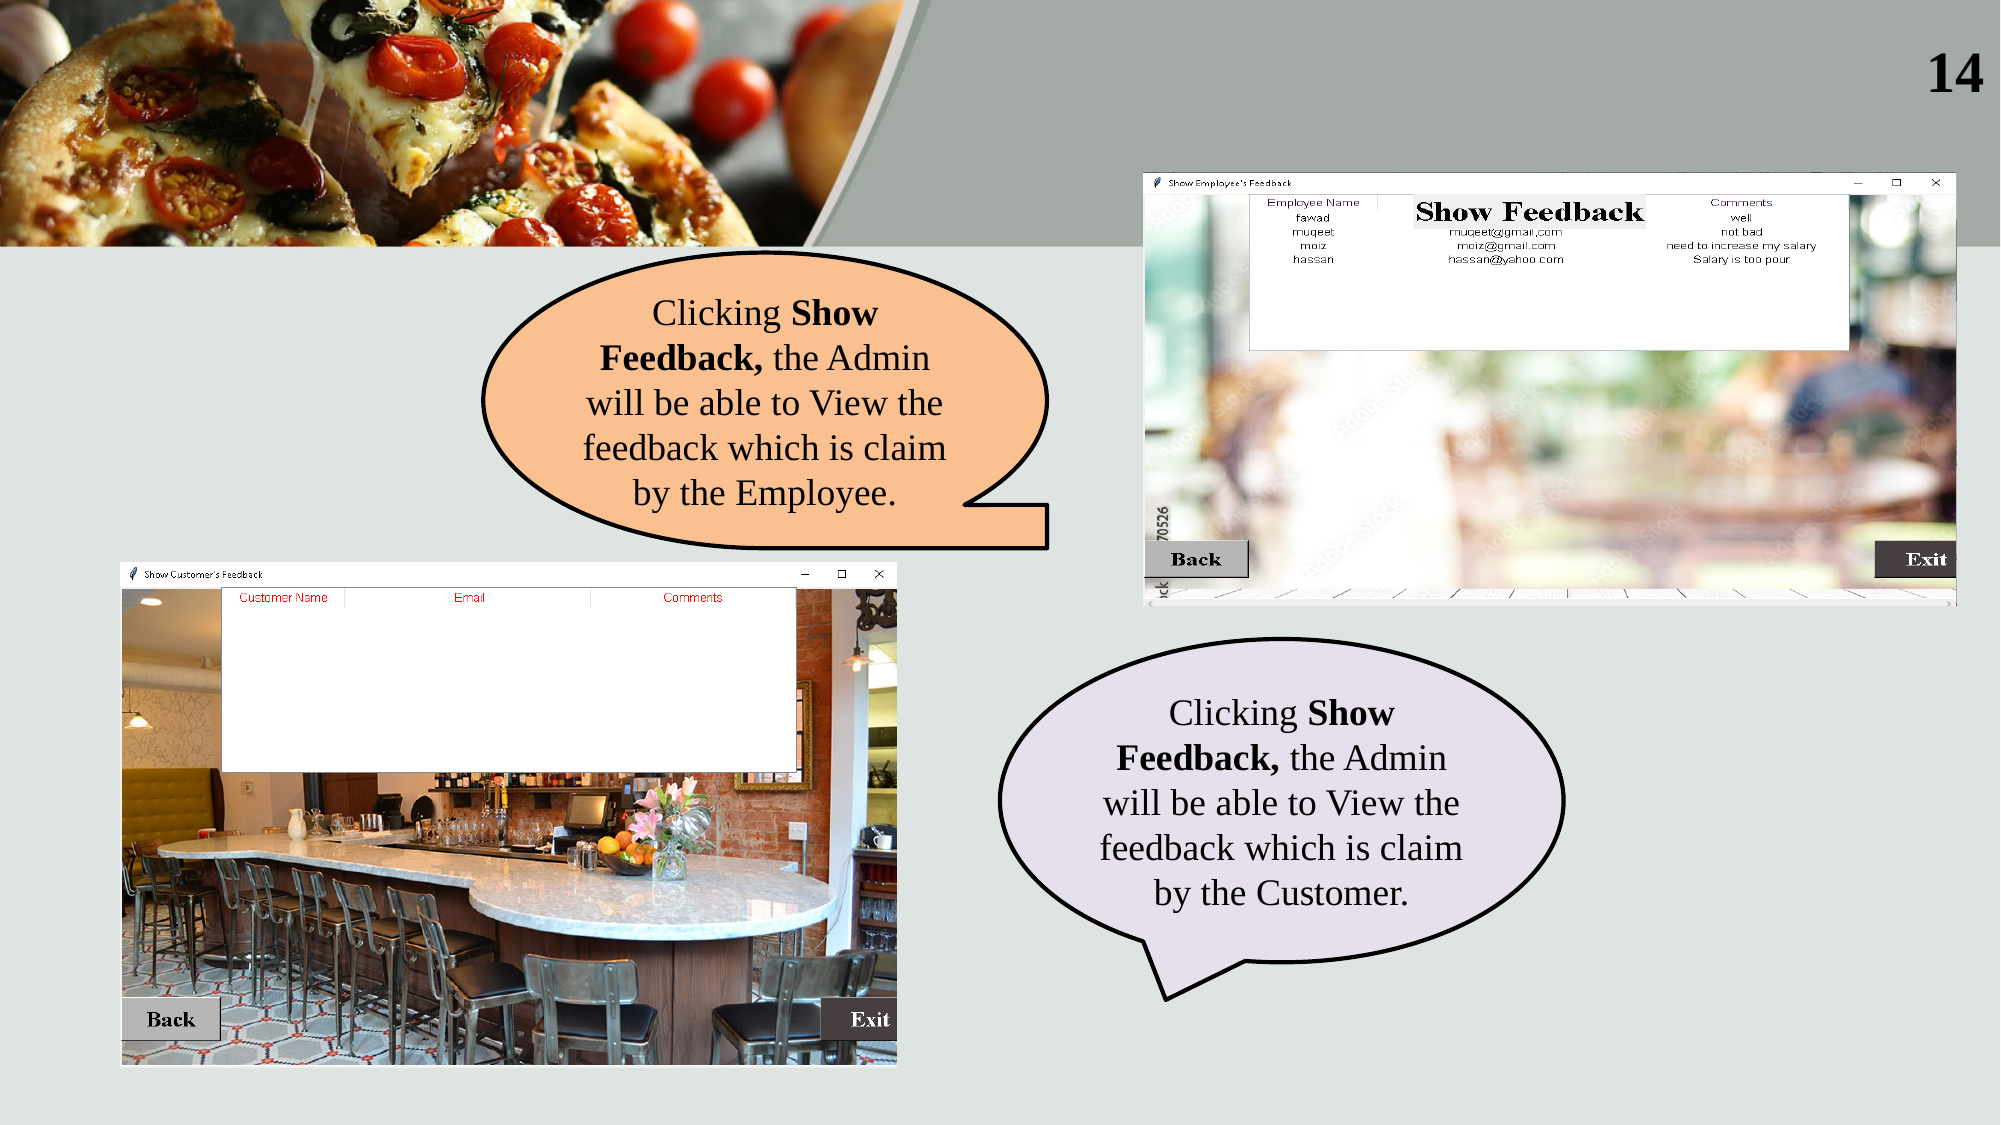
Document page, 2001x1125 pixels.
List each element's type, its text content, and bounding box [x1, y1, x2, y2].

text_box Clicking Show Feedback, the Admin will be able to View the feedback which is claim by the Customer. [997, 636, 1566, 1002]
slide_number 14 [1866, 0, 2000, 139]
picture [0, 0, 2001, 1125]
text_box Clicking Show Feedback, the Admin will be able to View the feedback which is claim by the Employee. [481, 250, 1050, 551]
